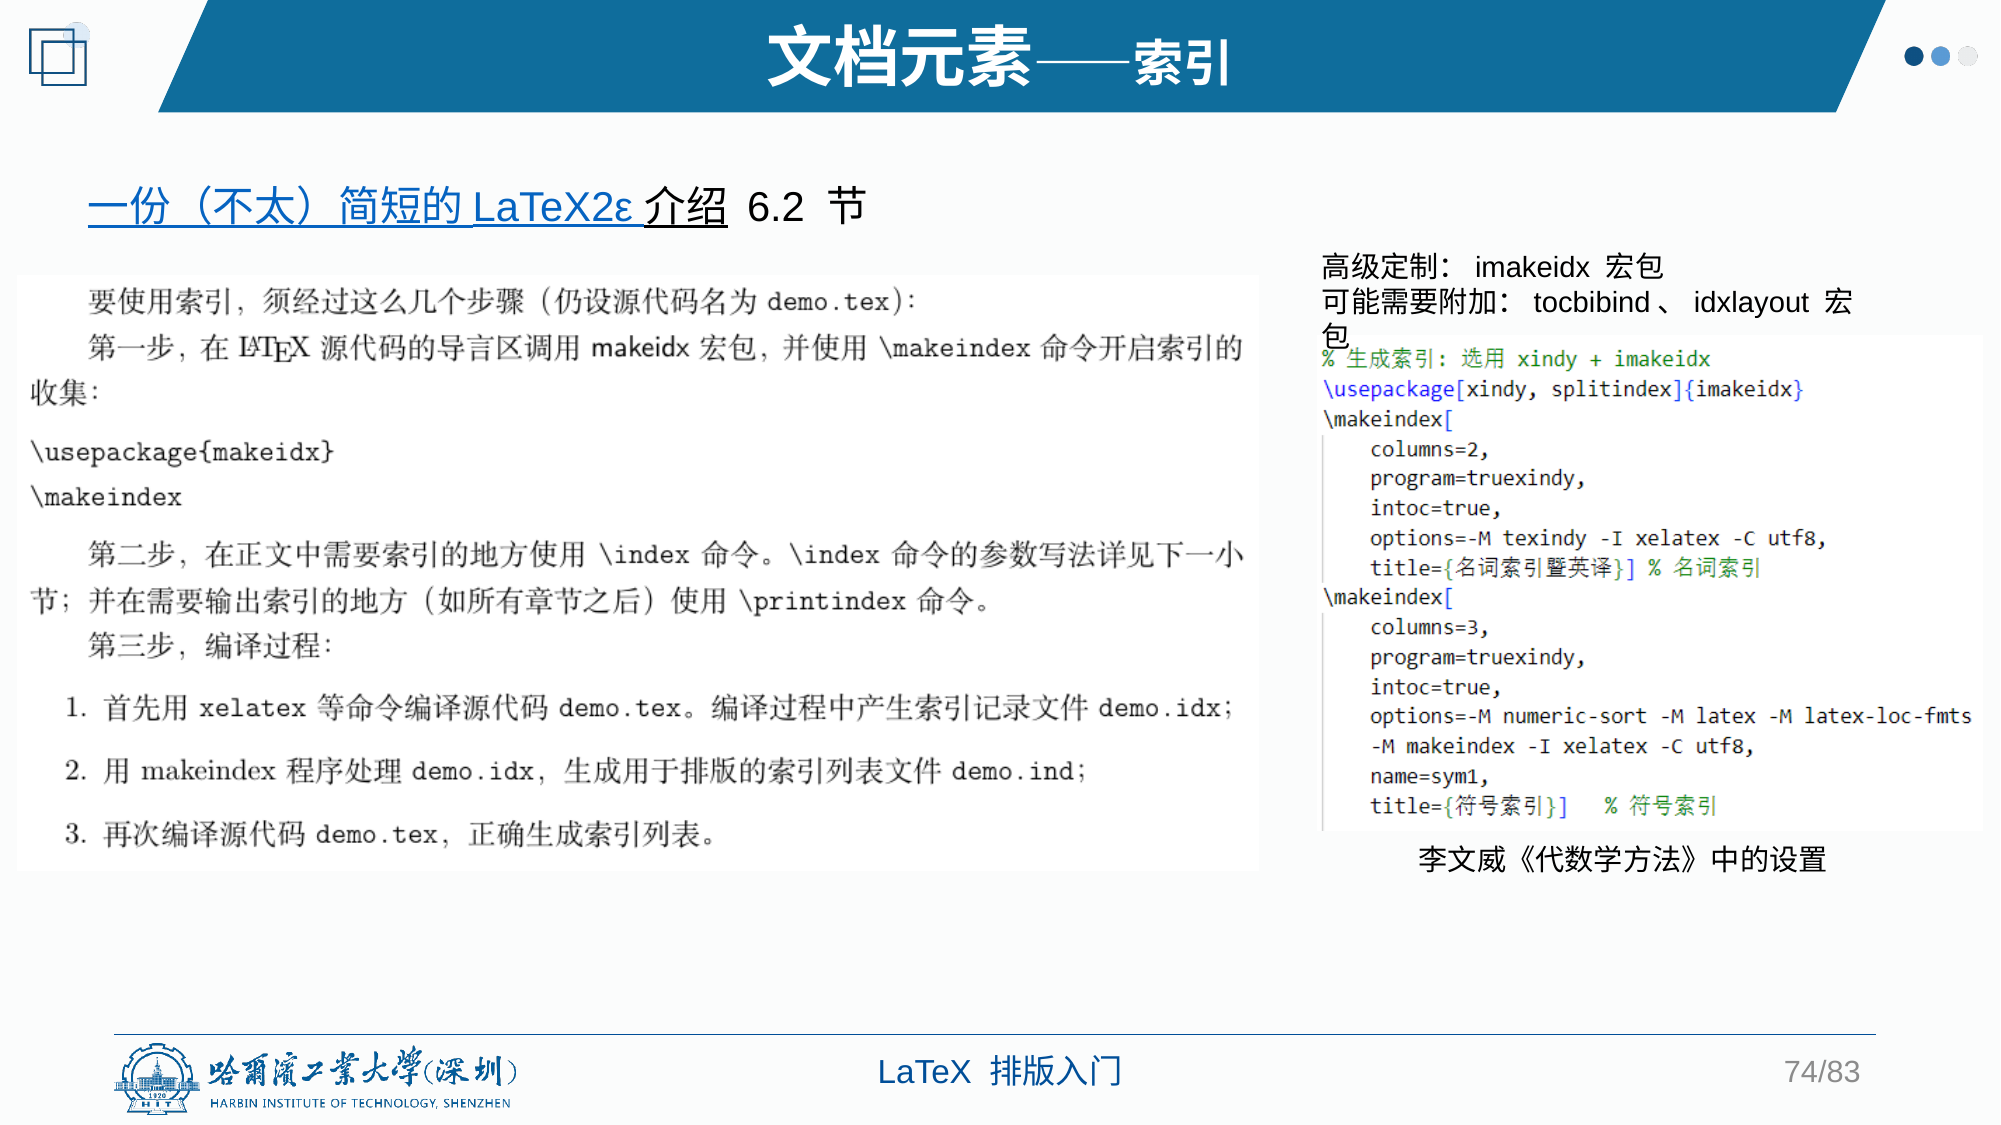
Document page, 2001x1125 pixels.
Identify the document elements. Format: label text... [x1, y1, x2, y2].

text_box 高级定制：imakeidx 宏包 可能需要附加：tocbibind、idxlayout 宏包 [1307, 240, 1886, 361]
text_box 一份（不太）简短的 LaTeX2ε 介绍 6.2 节 [72, 142, 1886, 249]
picture [0, 0, 119, 110]
picture [114, 1043, 516, 1115]
slide_number 74/83 [1432, 1044, 1876, 1097]
text_box 文档元素——索引 [291, 7, 1709, 103]
picture [17, 275, 1259, 871]
text_box 李文威《代数学方法》中的设置 [1403, 833, 1983, 884]
picture [1317, 335, 1983, 831]
picture [1881, 15, 2000, 97]
